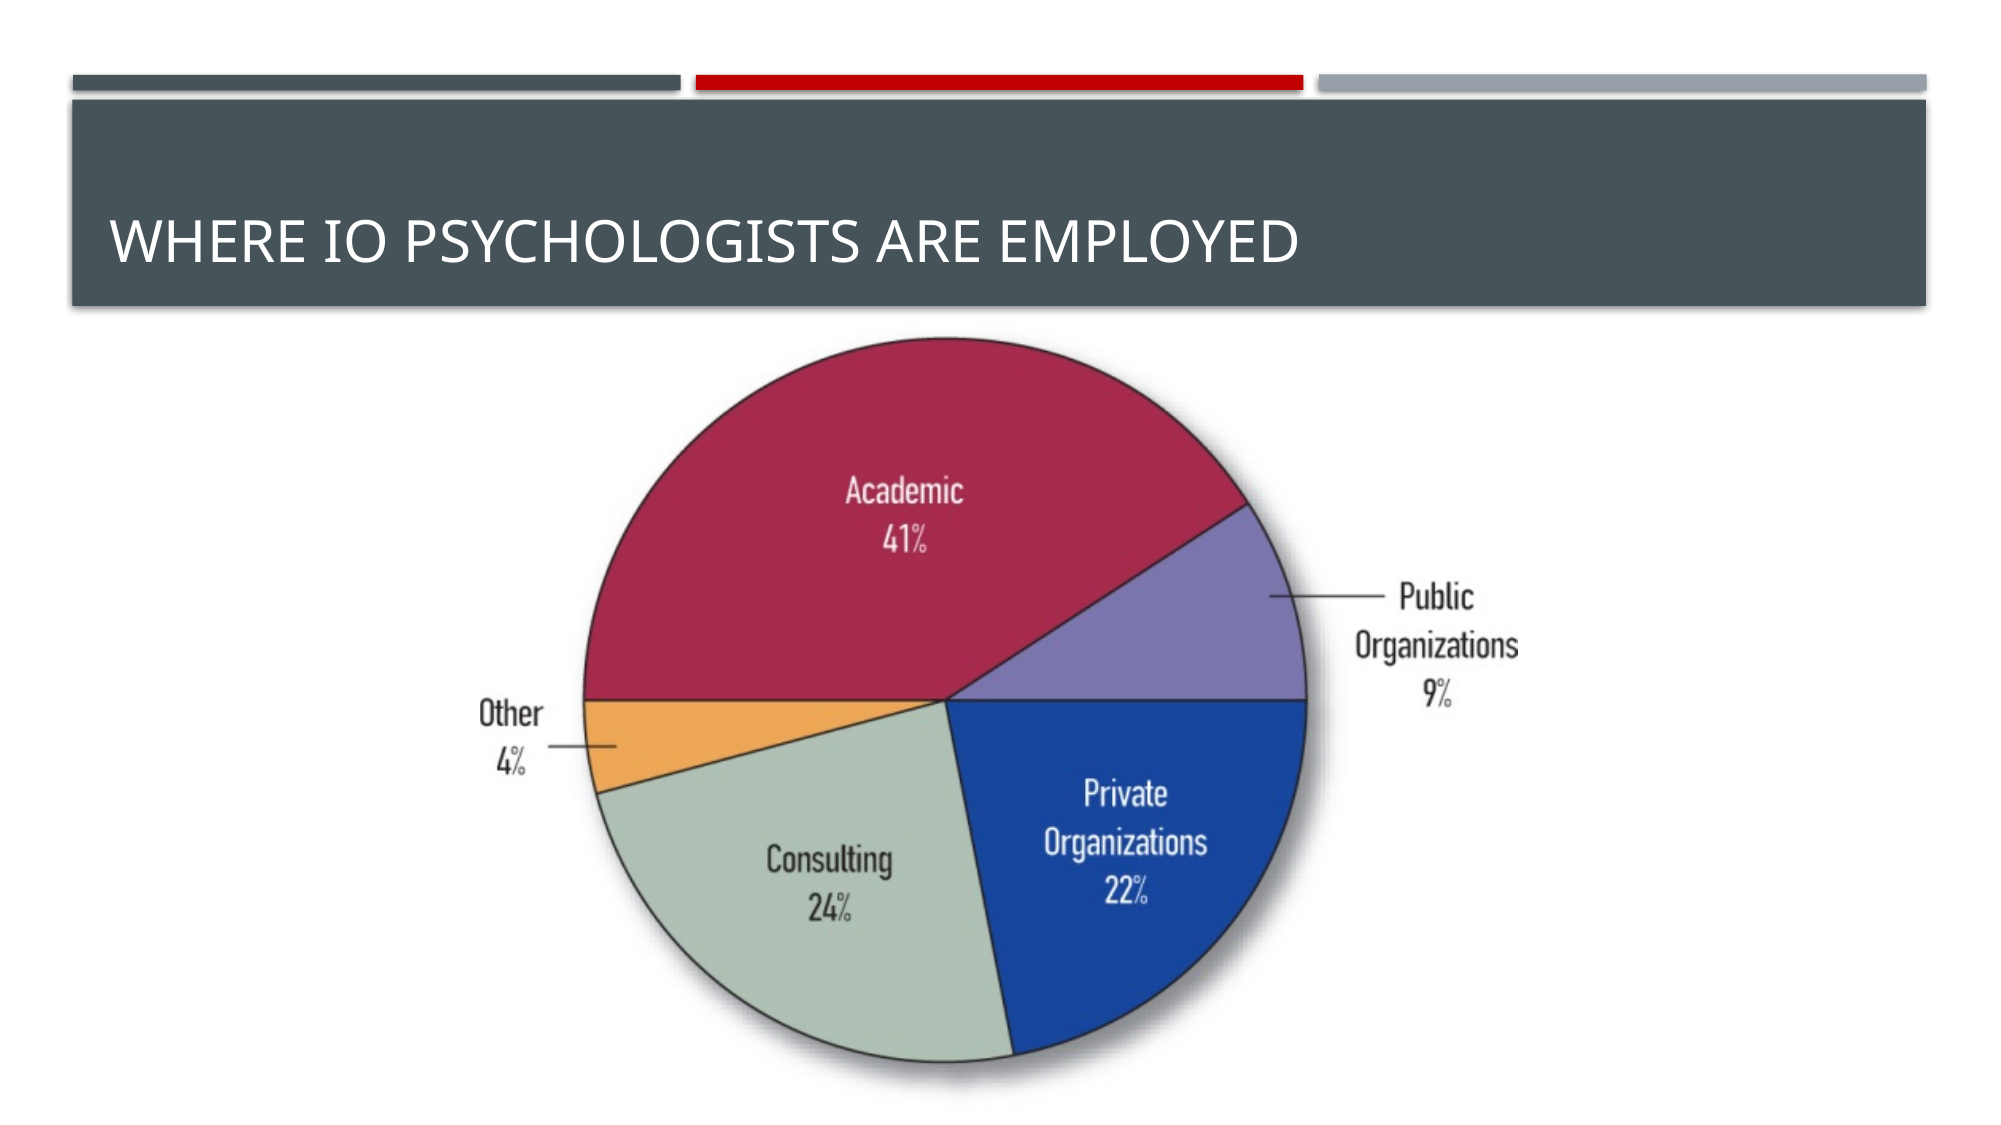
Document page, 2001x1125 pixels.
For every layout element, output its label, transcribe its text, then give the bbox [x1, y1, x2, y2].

title Where IO Psychologists are Employed [94, 119, 1904, 282]
picture [479, 324, 1519, 1112]
